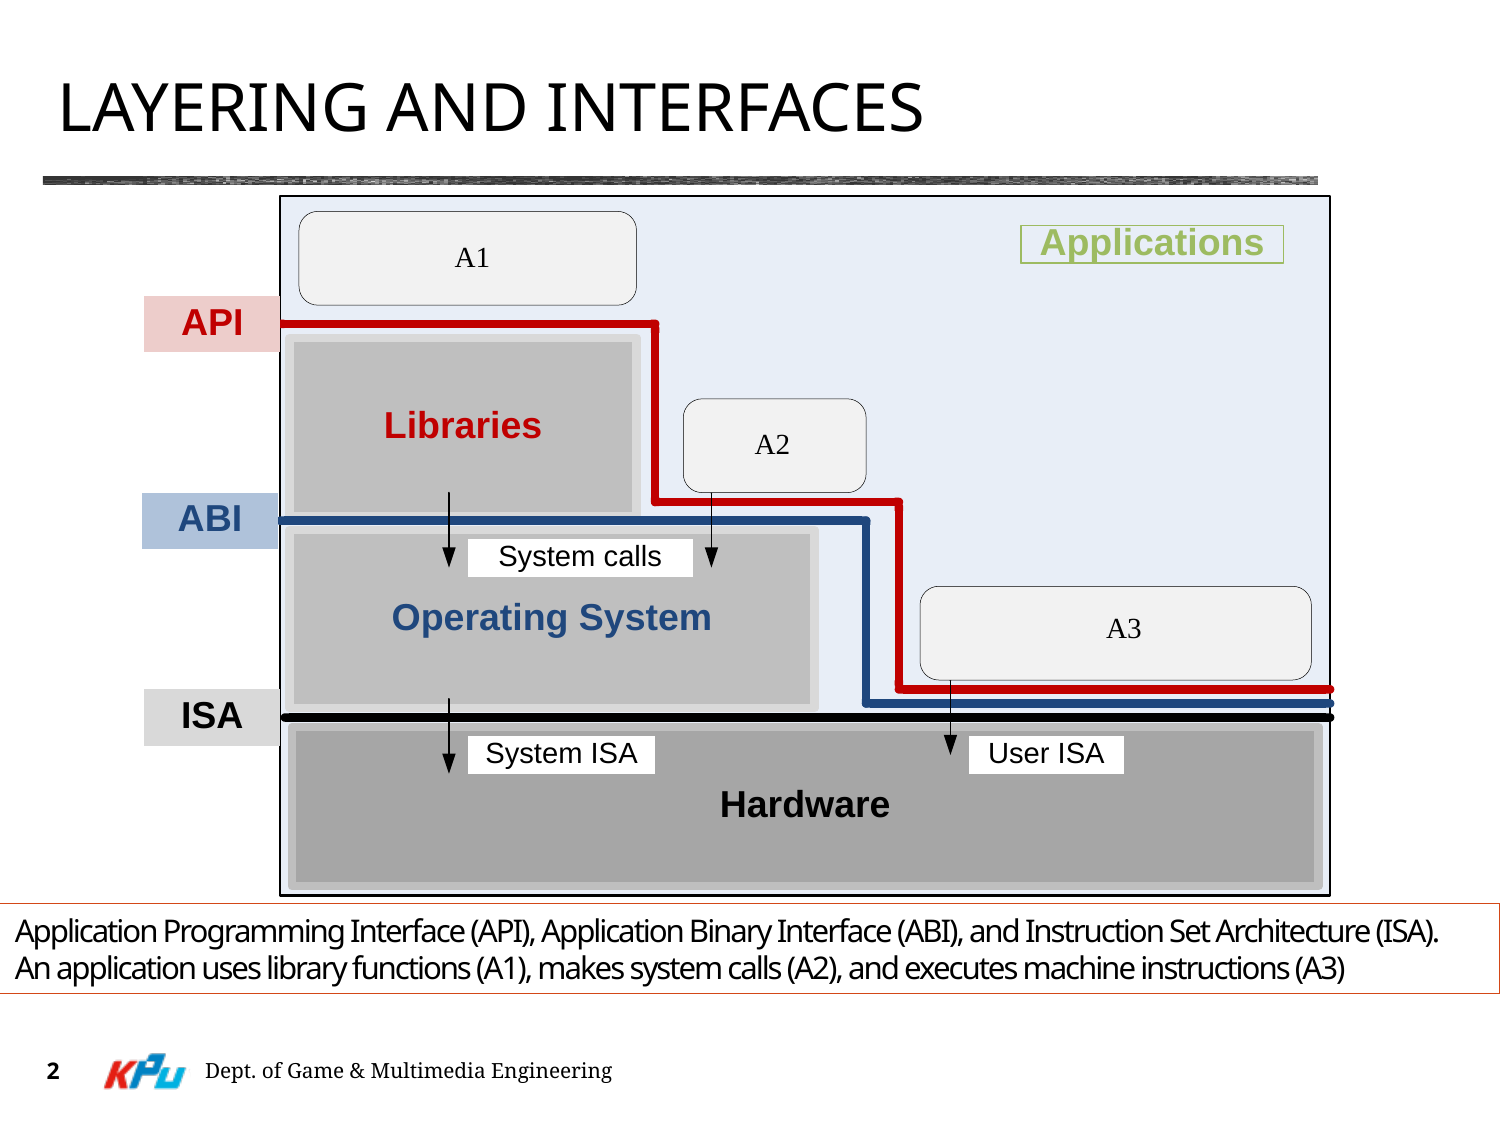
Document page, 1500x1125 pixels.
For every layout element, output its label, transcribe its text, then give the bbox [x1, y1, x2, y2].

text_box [141, 194, 1339, 898]
footer Dept. of Game & Multimedia Engineering [190, 1042, 879, 1103]
title Layering and Interfaces [42, 39, 1458, 182]
picture [92, 1030, 191, 1120]
text_box Application Programming Interface (API), Application Binary Interface (ABI), and Instruction Set Architecture (ISA). An application uses library functions (A1), makes system calls (A2), and executes machine instructions (A3) [0, 903, 1500, 994]
slide_number 2 [13, 1042, 93, 1103]
